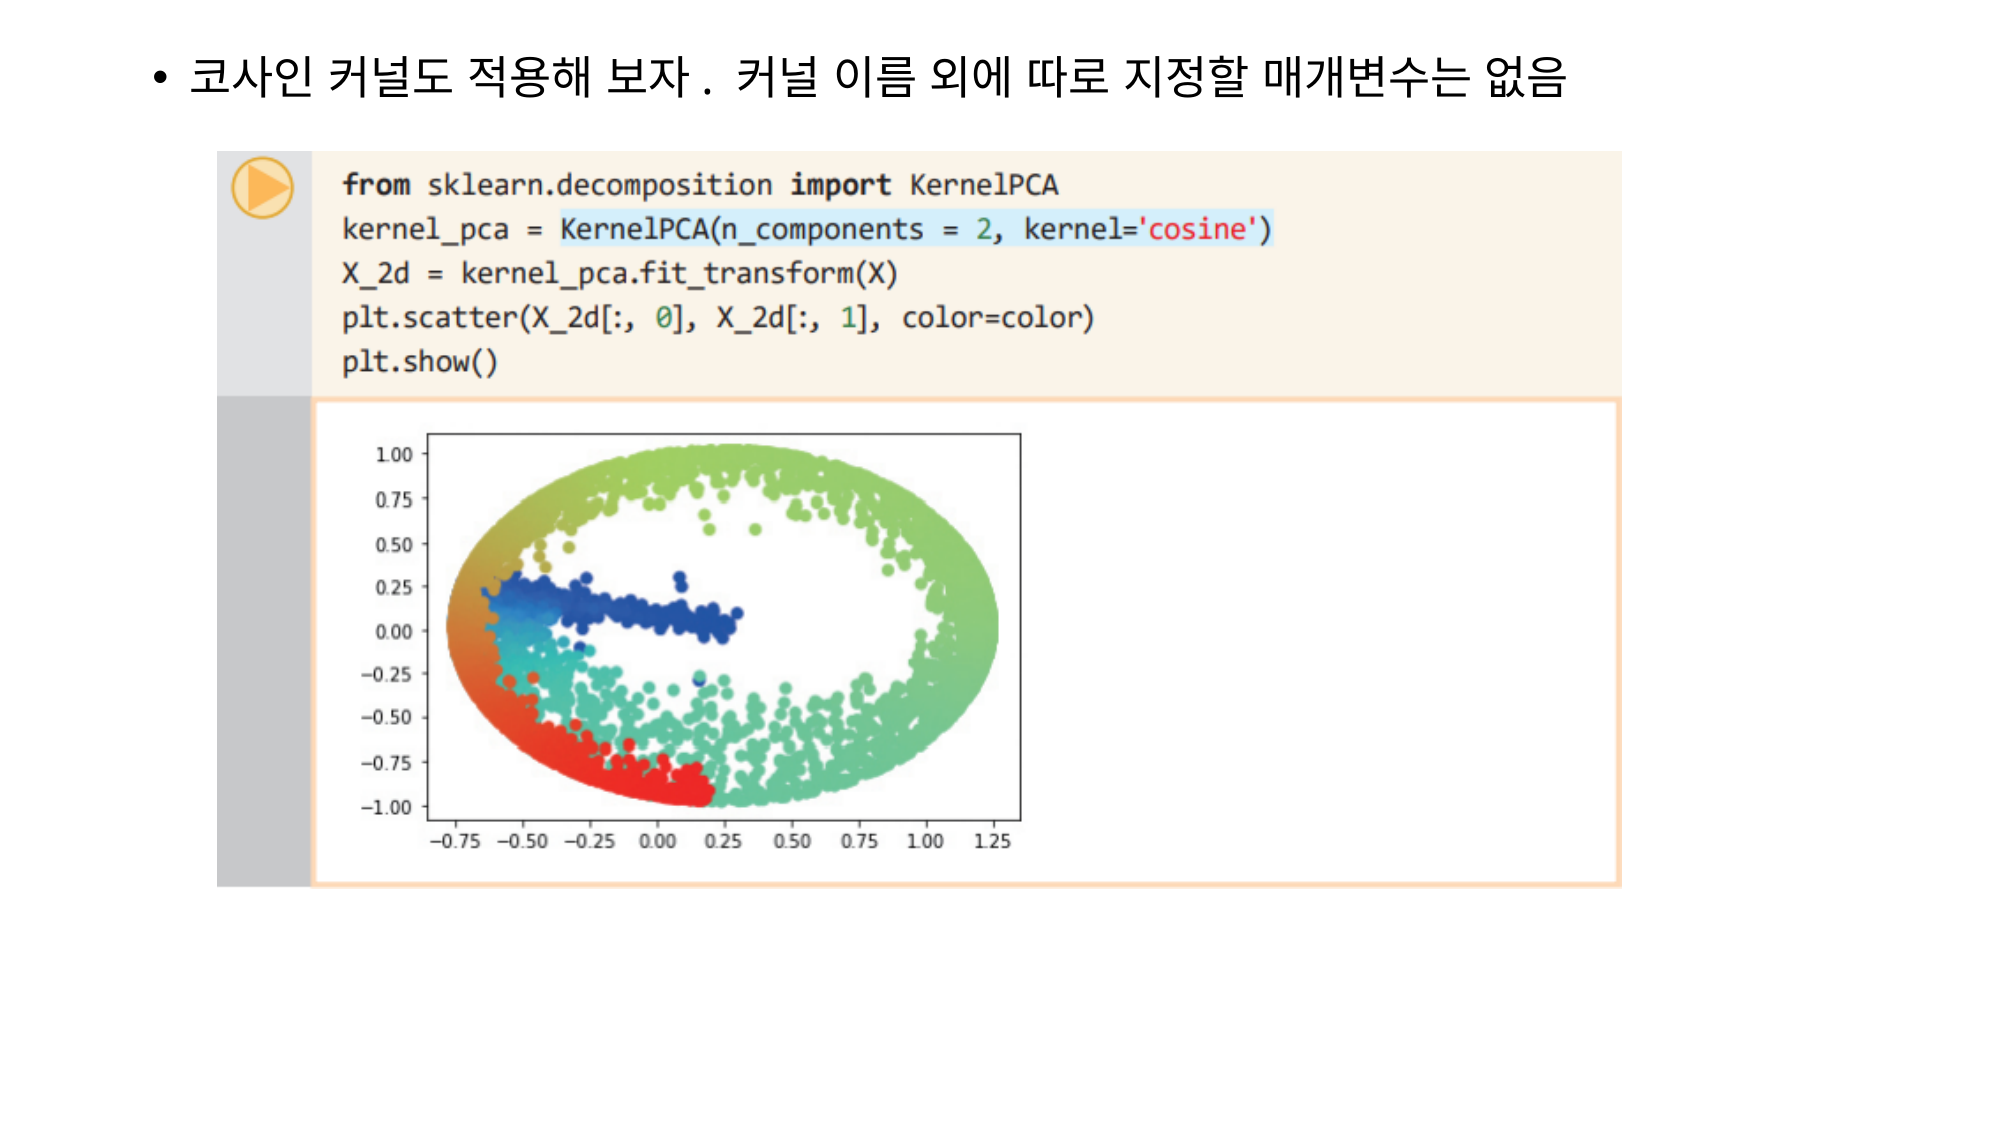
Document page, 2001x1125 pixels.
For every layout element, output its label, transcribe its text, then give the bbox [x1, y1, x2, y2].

picture [217, 151, 1622, 890]
list 코사인 커널도 적용해 보자. 커널 이름 외에 따로 지정할 매개변수는 없음 [137, 47, 1863, 1019]
